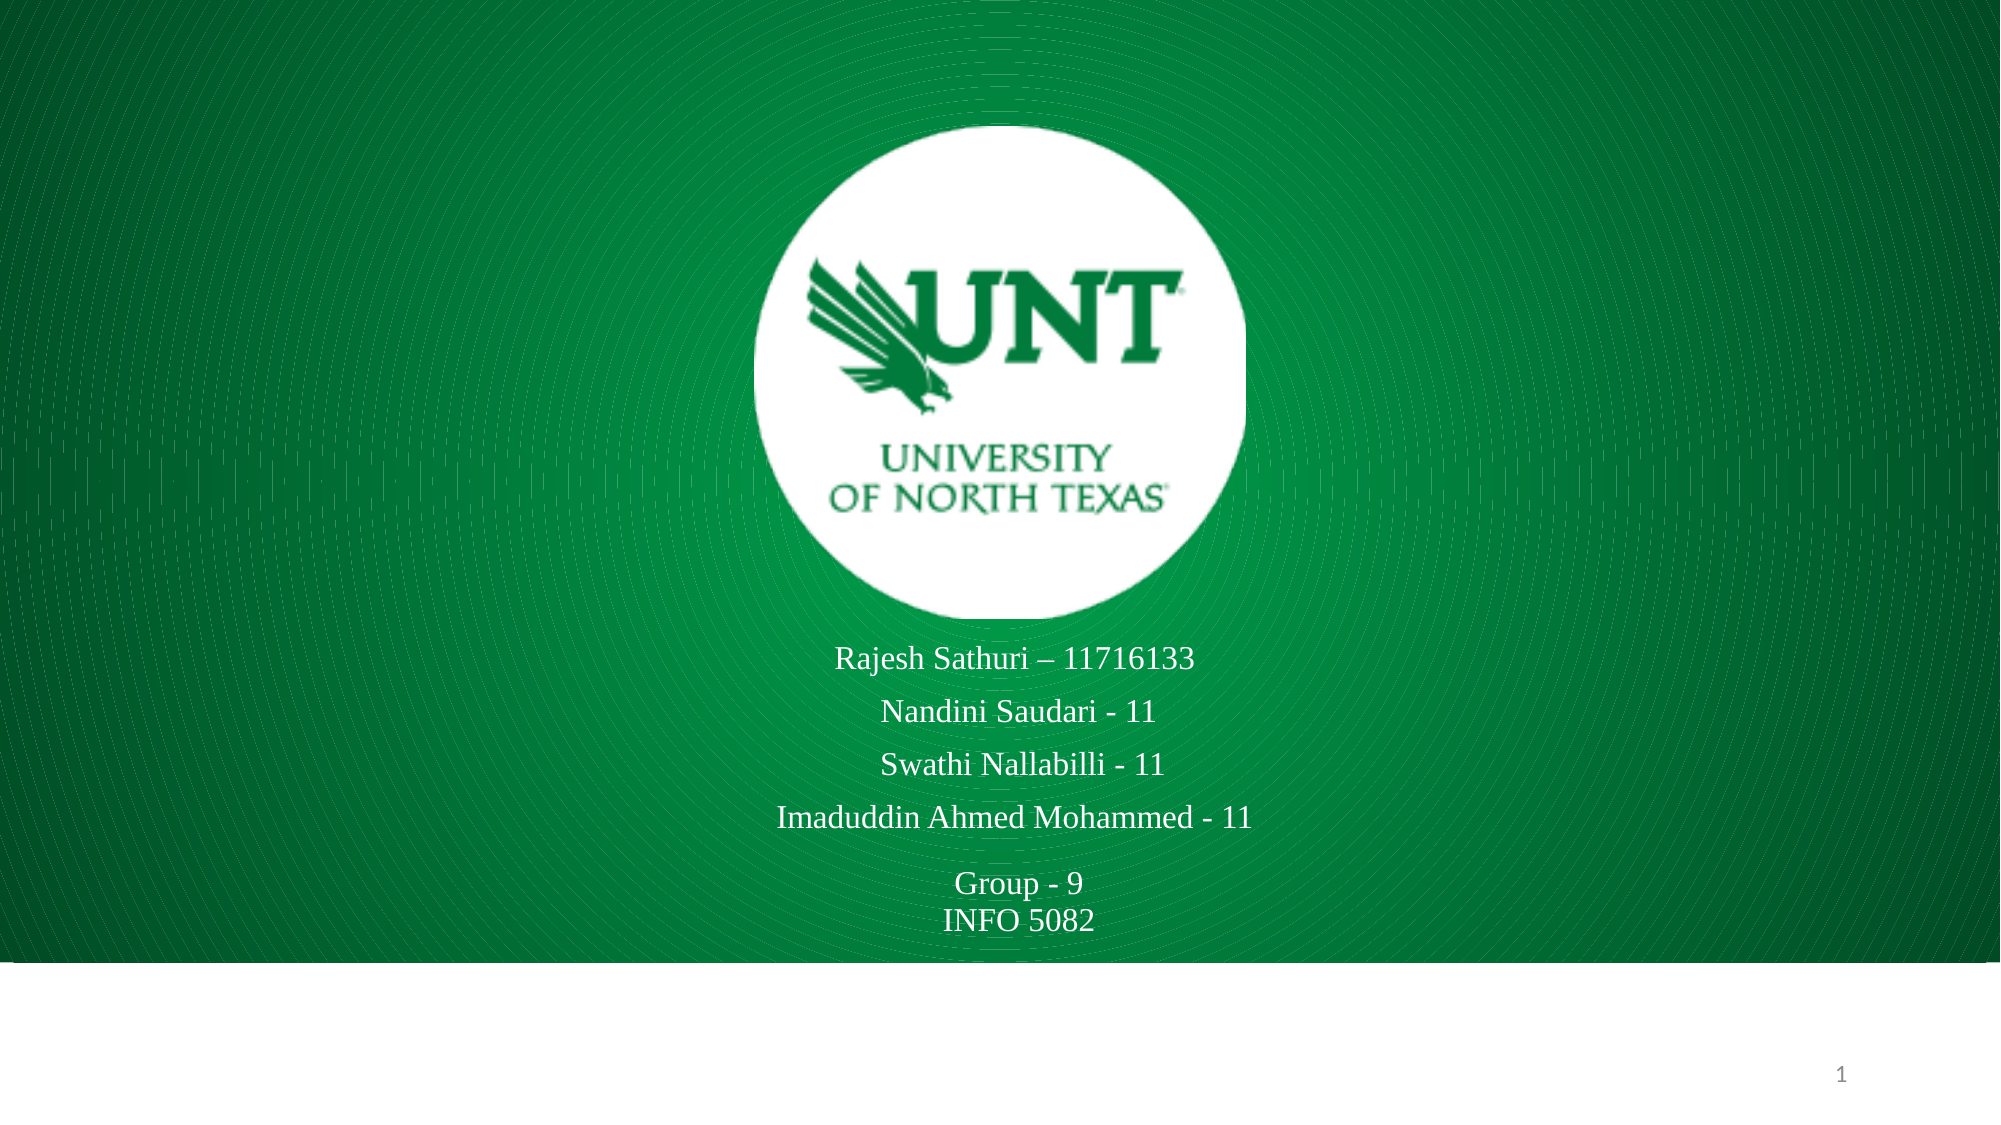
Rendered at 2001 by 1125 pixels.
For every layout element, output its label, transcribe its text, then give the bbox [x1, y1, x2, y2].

slide_number 1 [1412, 1042, 1863, 1103]
text_box [0, 0, 2000, 963]
picture [714, 126, 1246, 619]
subtitle Rajesh Sathuri – 11716133 Nandini Saudari - 11 Swathi Nallabilli - 11 Imaduddin Ahmed Mohammed - 11 Group - 9 INFO 5082 [585, 645, 1453, 963]
